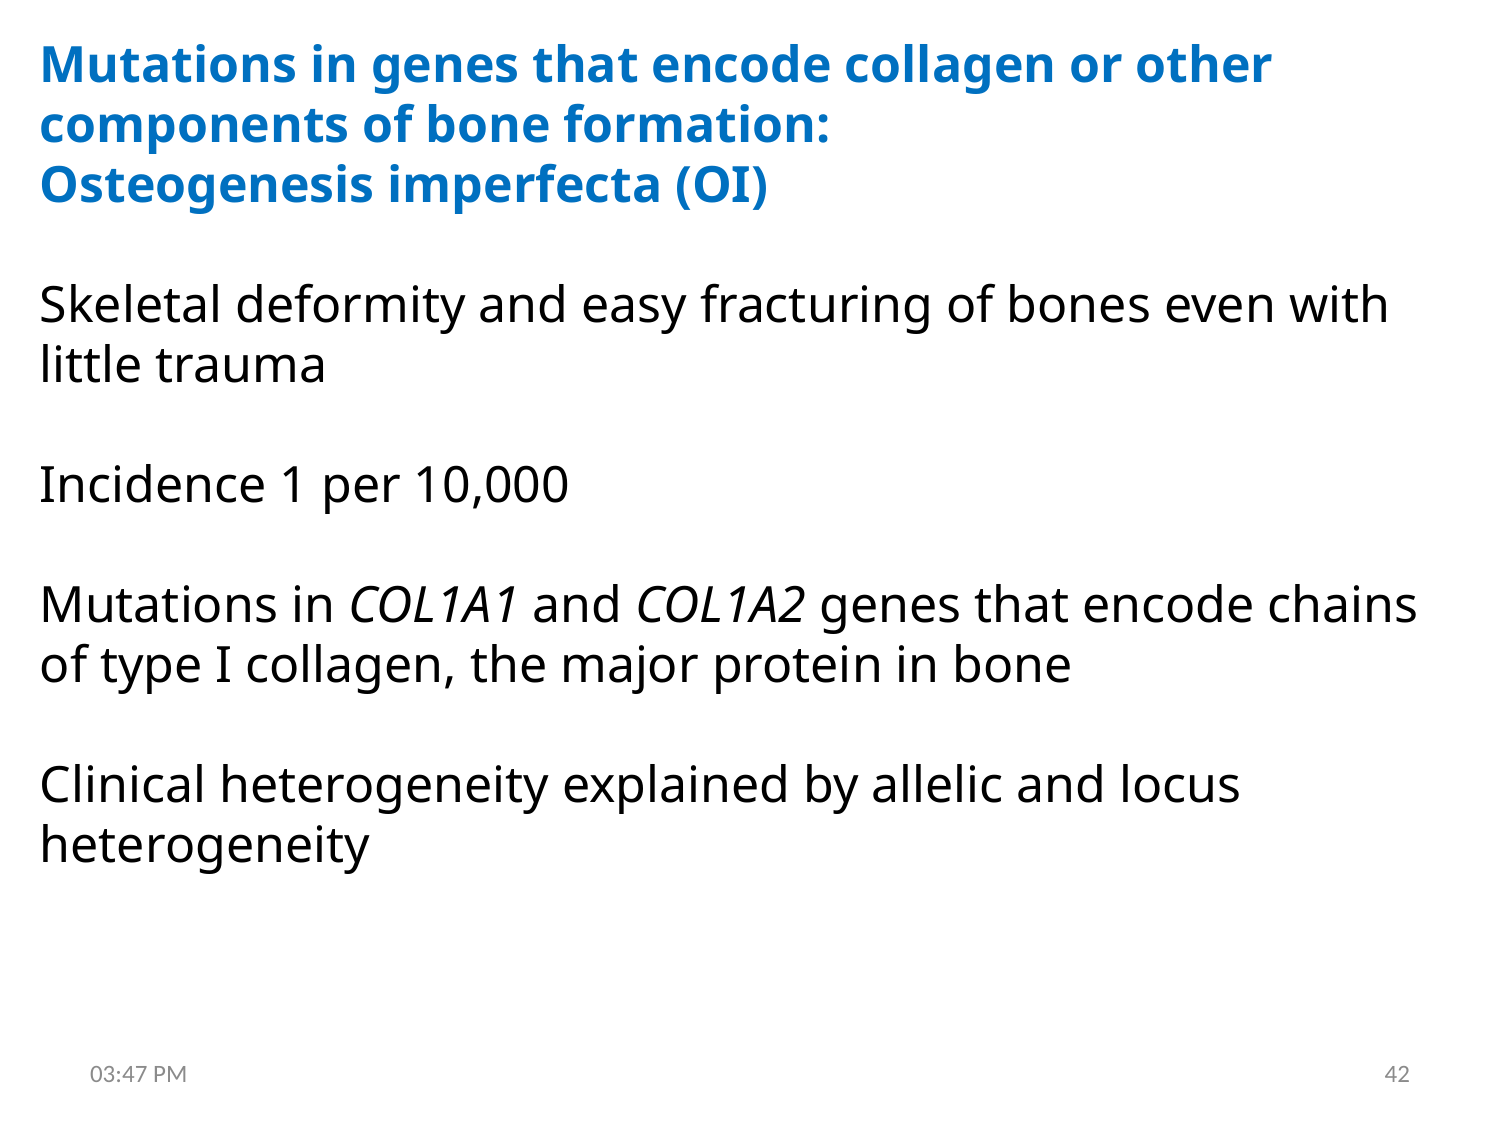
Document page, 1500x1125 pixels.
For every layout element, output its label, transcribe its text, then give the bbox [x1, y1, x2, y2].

text_box Mutations in genes that encode collagen or other components of bone formation: Osteogenesis imperfecta (OI) Skeletal deformity and easy fracturing of bones even with little trauma Incidence 1 per 10,000 Mutations in COL1A1 and COL1A2 genes that encode chains of type I collagen, the major protein in bone Clinical heterogeneity explained by allelic and locus heterogeneity [24, 24, 1488, 880]
slide_number 42 [1074, 1042, 1425, 1103]
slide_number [75, 1042, 425, 1103]
